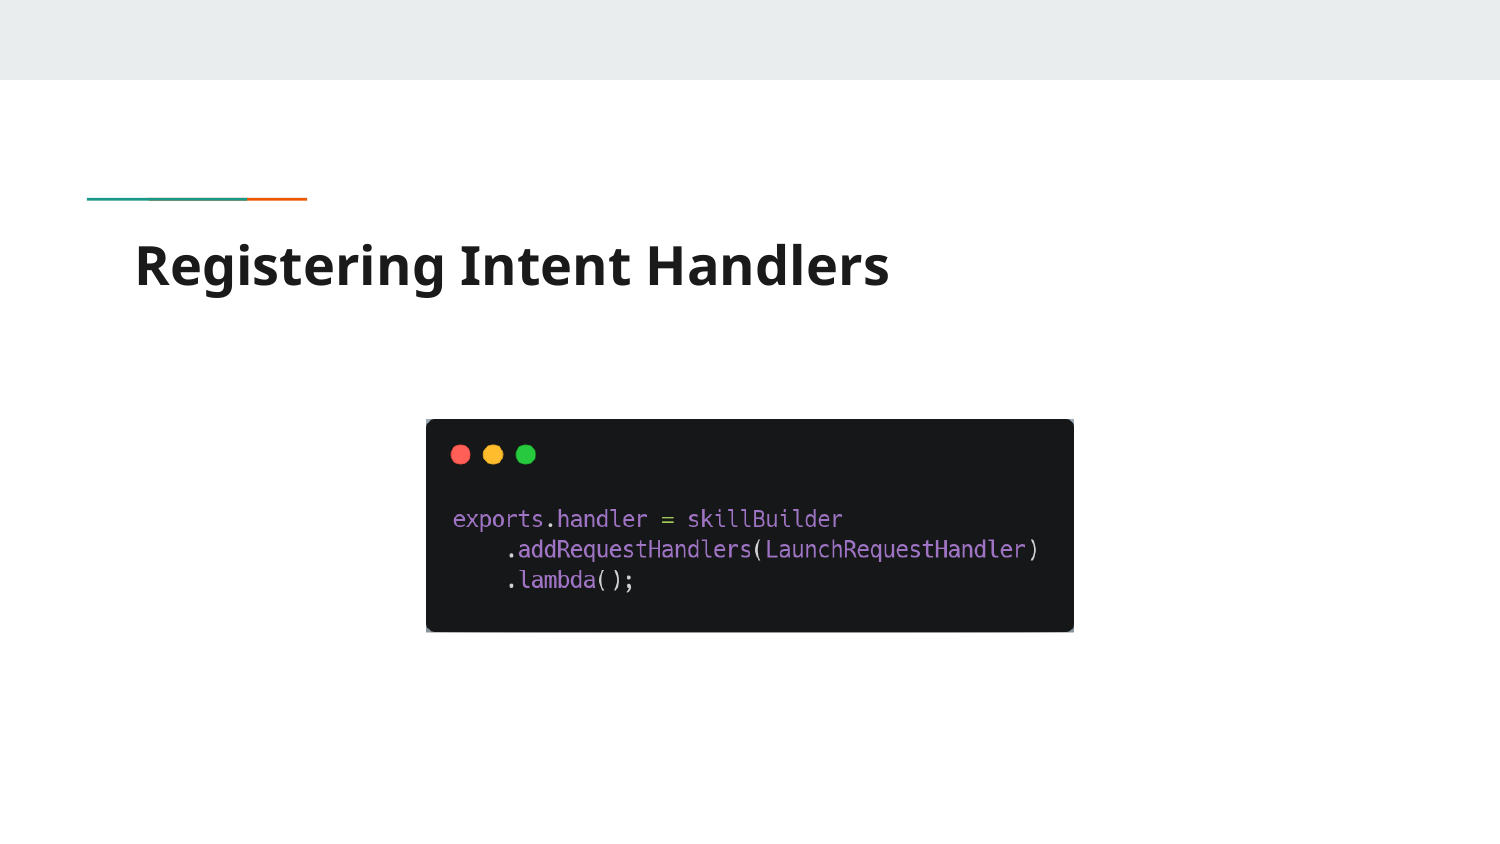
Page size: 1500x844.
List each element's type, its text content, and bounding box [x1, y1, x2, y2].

title Registering Intent Handlers [119, 216, 1381, 305]
picture [426, 419, 1074, 634]
